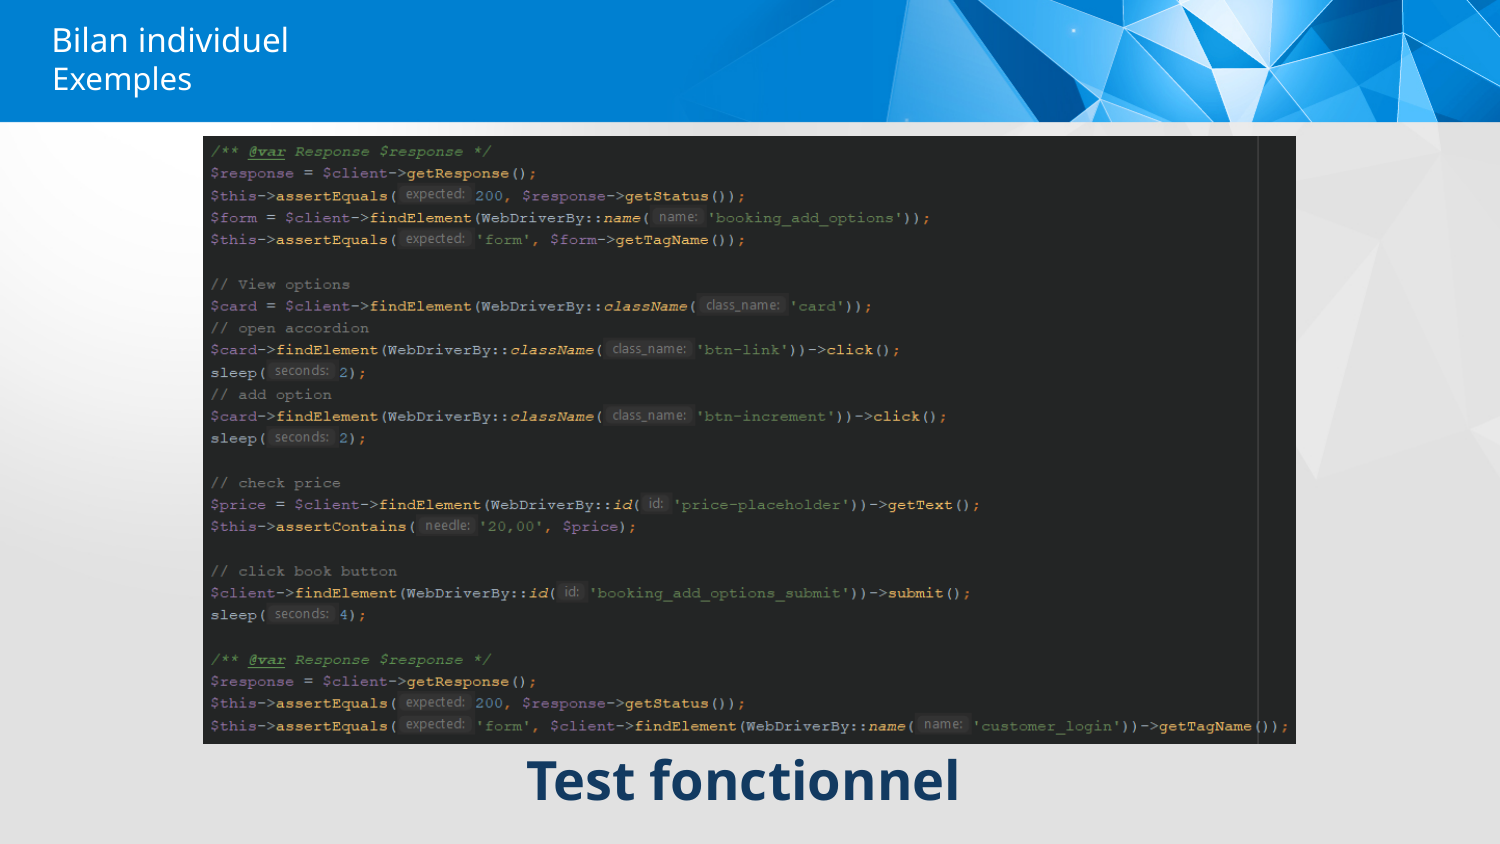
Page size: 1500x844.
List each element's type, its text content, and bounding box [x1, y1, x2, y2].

picture [0, 0, 1500, 844]
text_box Bilan individuel [51, 18, 460, 57]
text_box Test fonctionnel [294, 752, 1194, 819]
text_box Exemples [52, 58, 636, 104]
